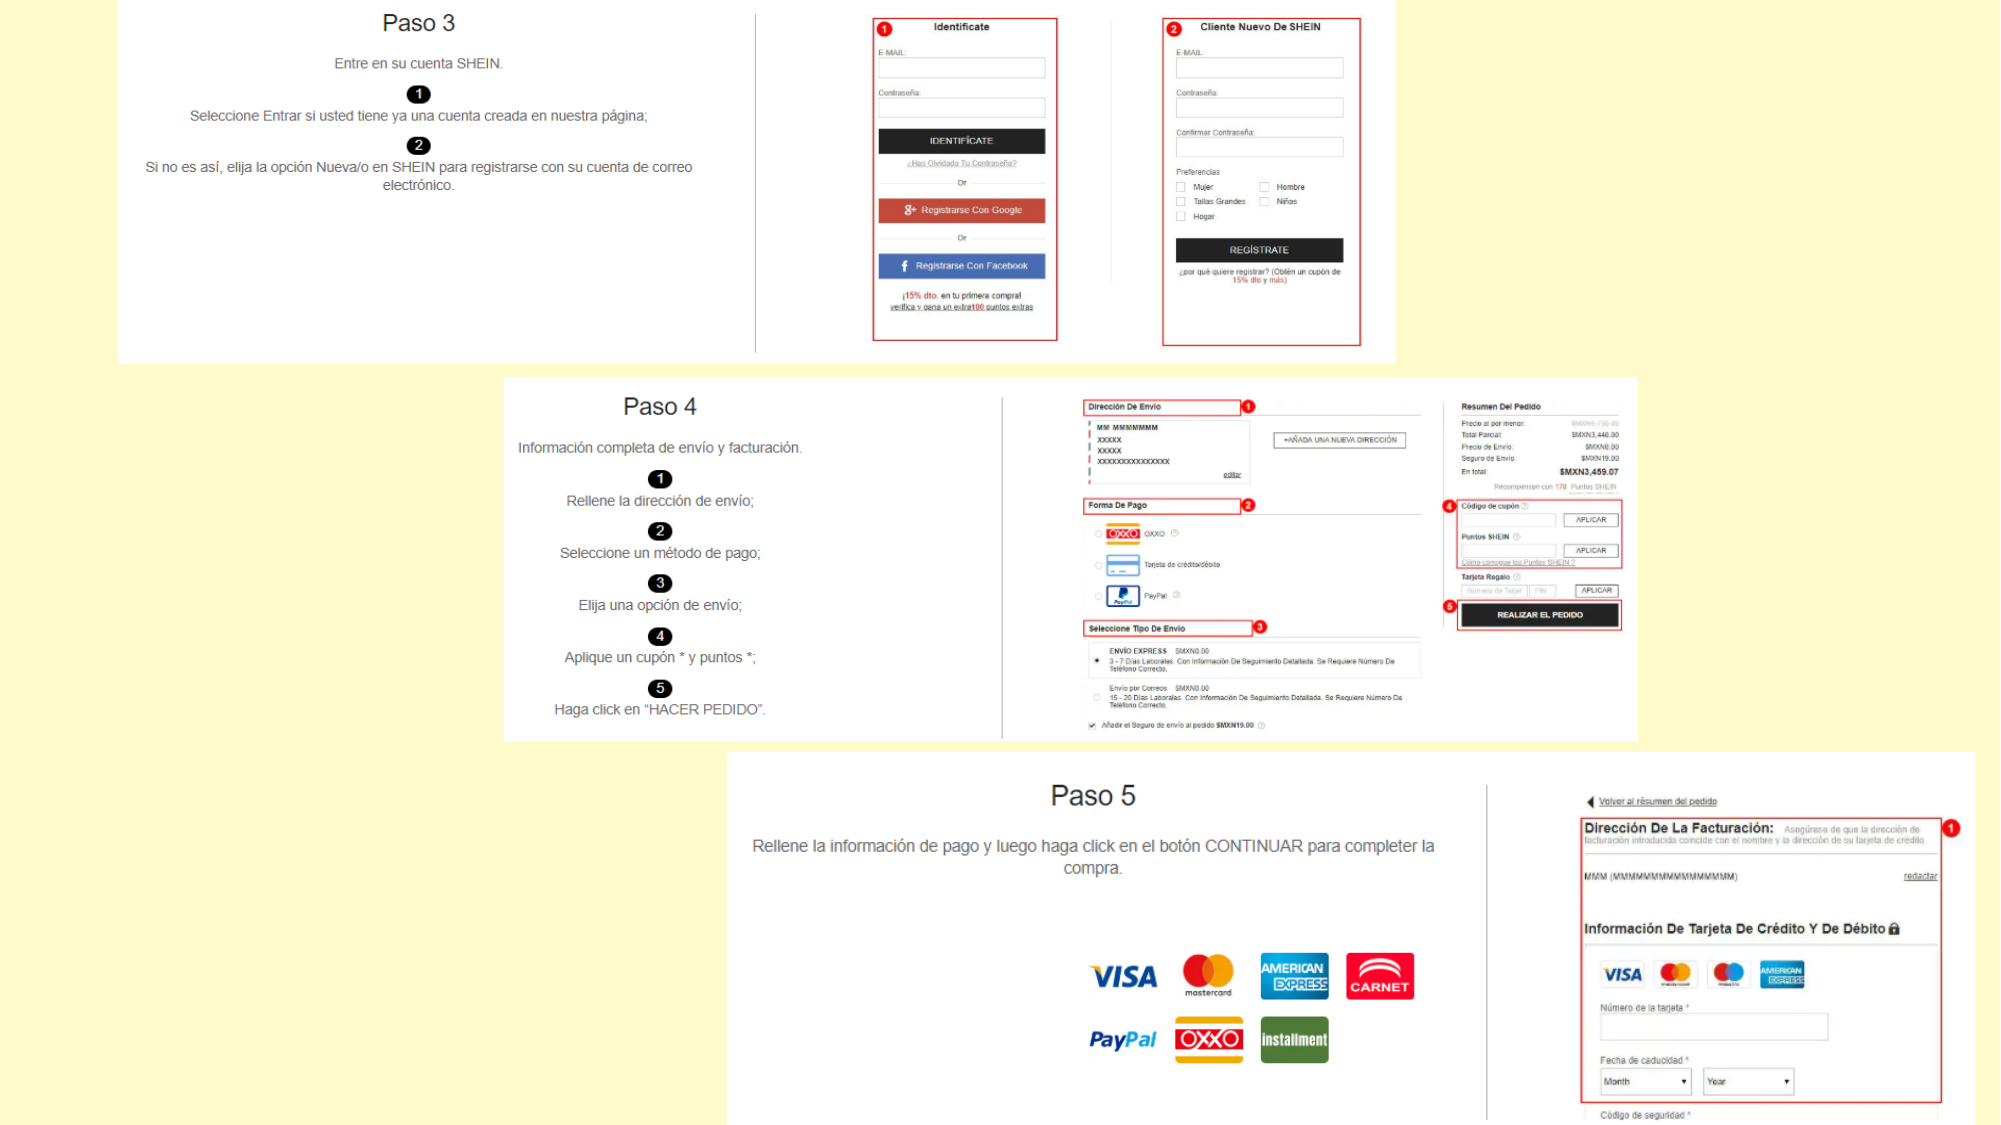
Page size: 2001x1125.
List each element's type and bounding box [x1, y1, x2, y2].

picture [117, 0, 1396, 364]
picture [504, 376, 1639, 742]
picture [726, 752, 1975, 1125]
